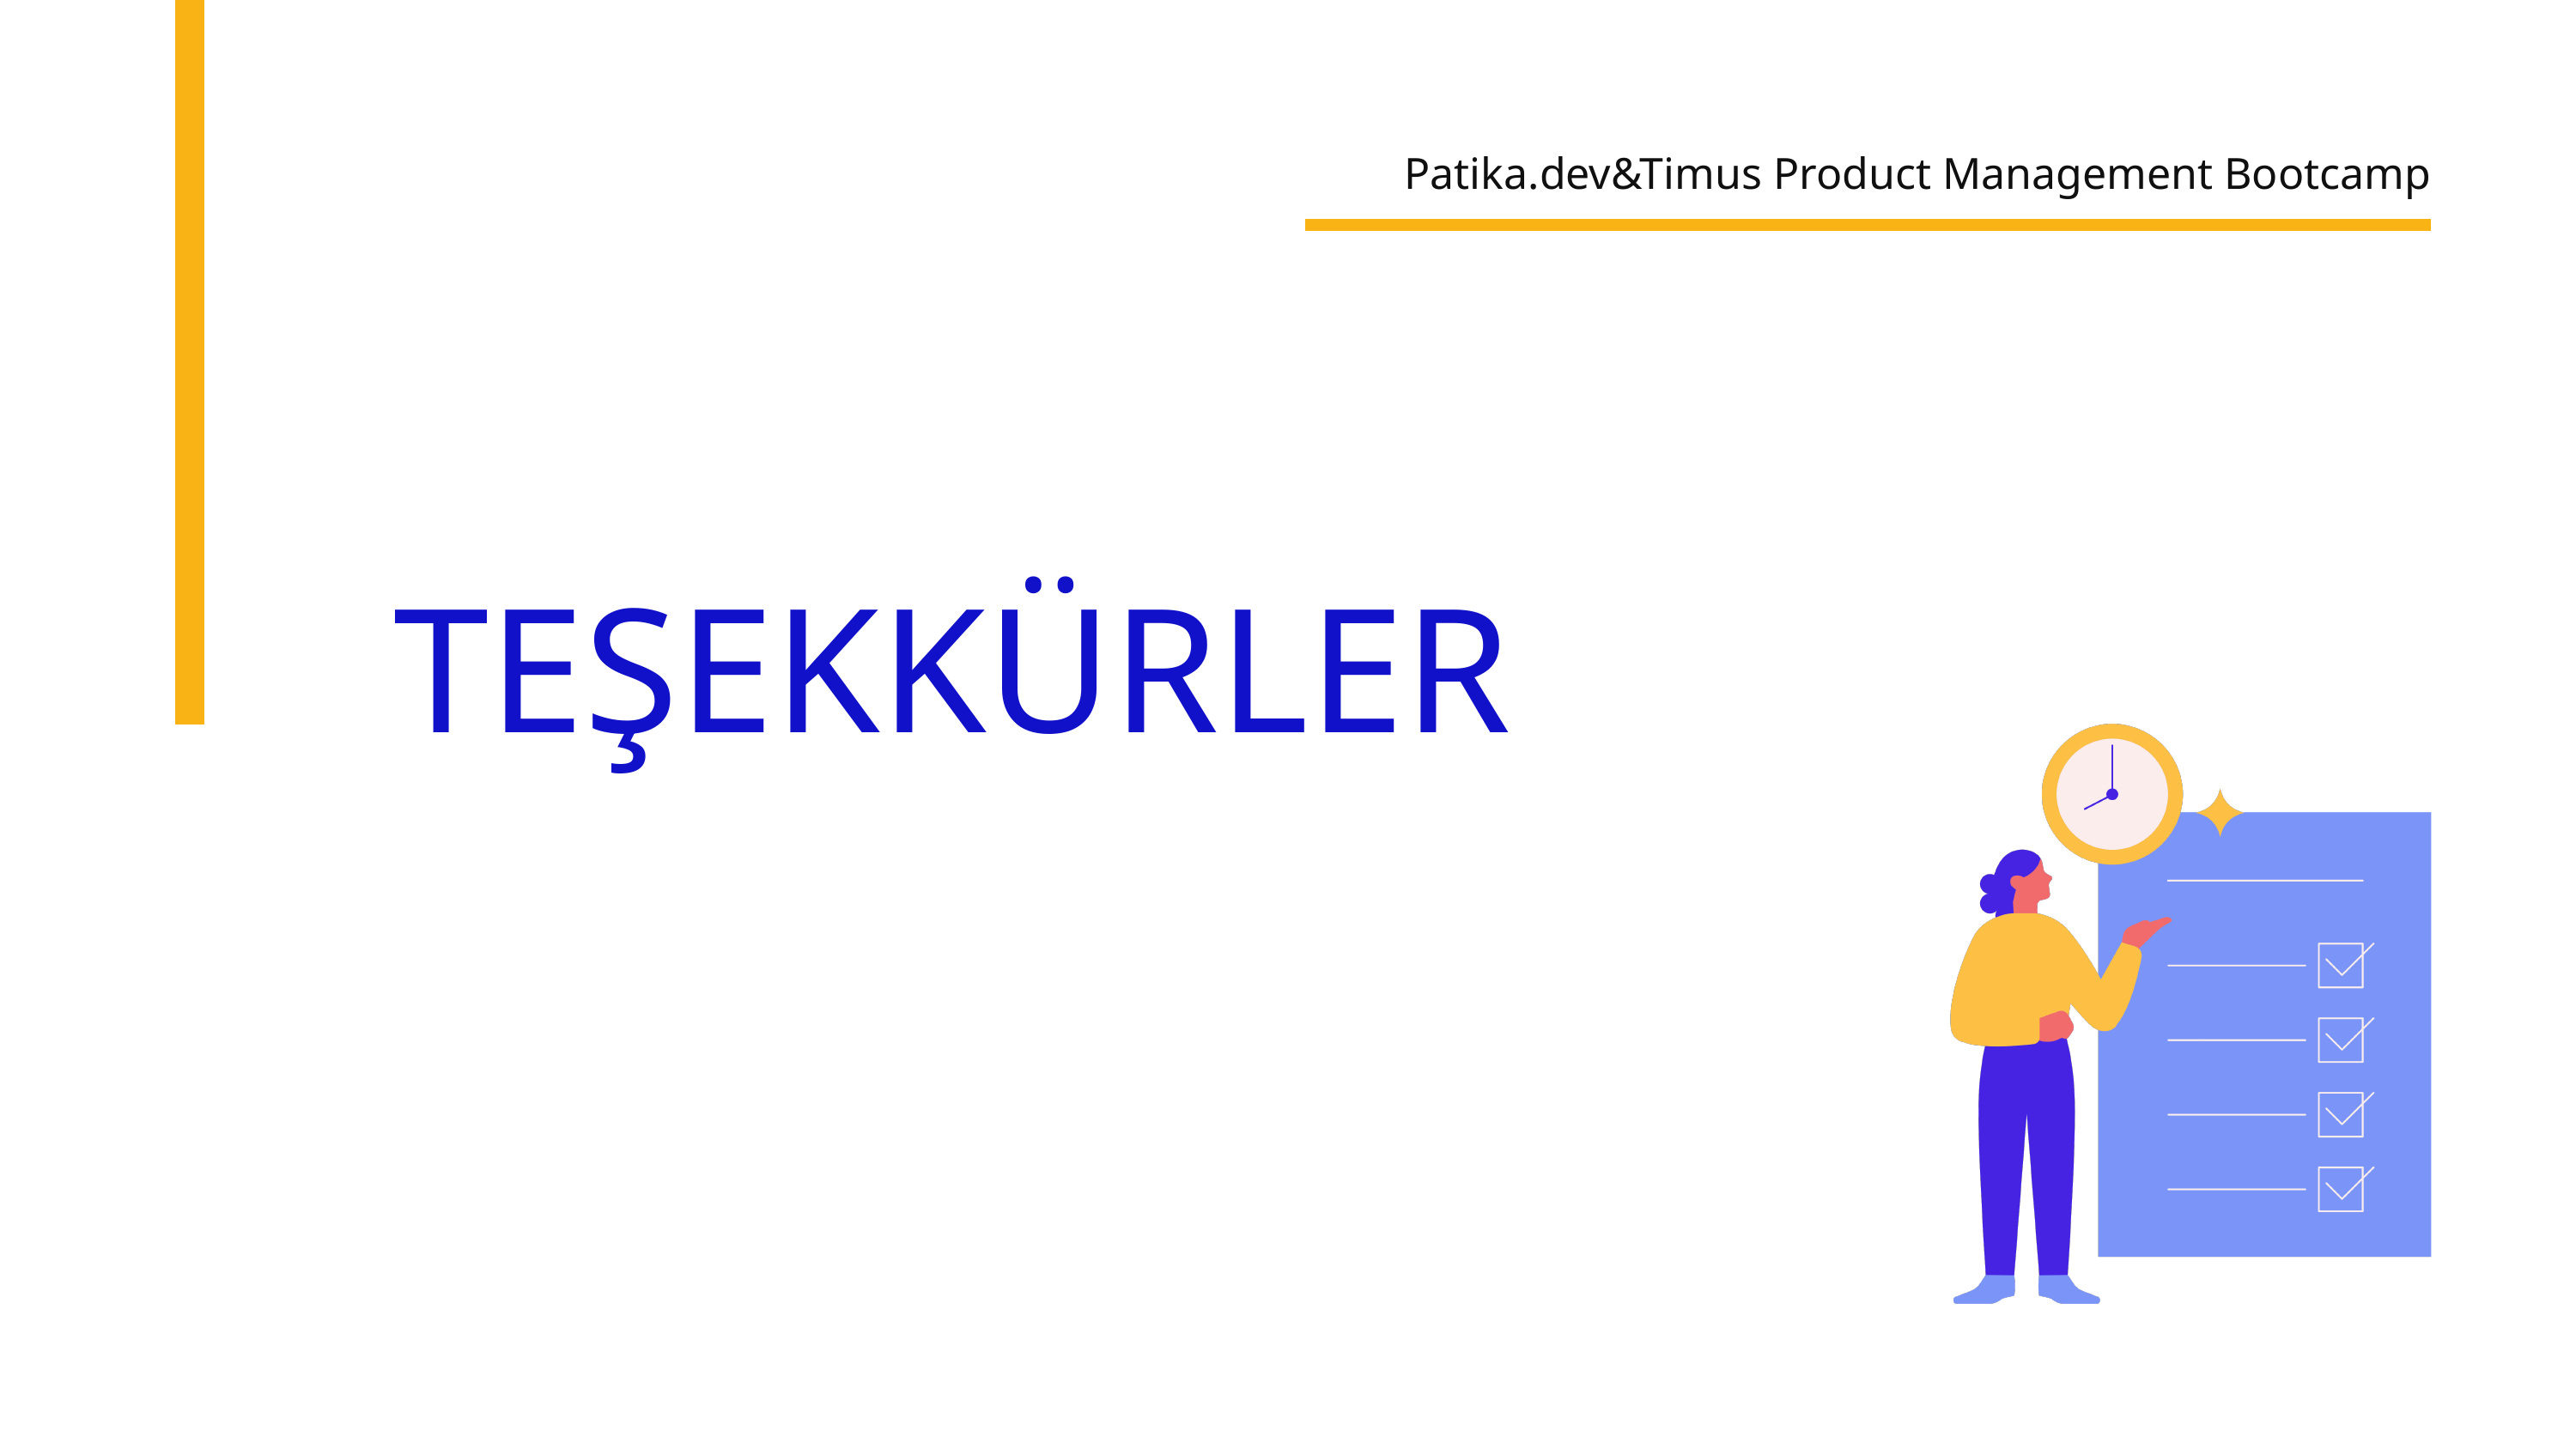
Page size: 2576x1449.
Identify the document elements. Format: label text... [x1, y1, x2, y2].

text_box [174, 0, 205, 724]
text_box Patika.dev&Timus Product Management Bootcamp [1288, 137, 2432, 198]
text_box [1947, 724, 2432, 1304]
text_box TEŞEKKÜRLER [393, 578, 1899, 767]
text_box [1304, 218, 2432, 232]
